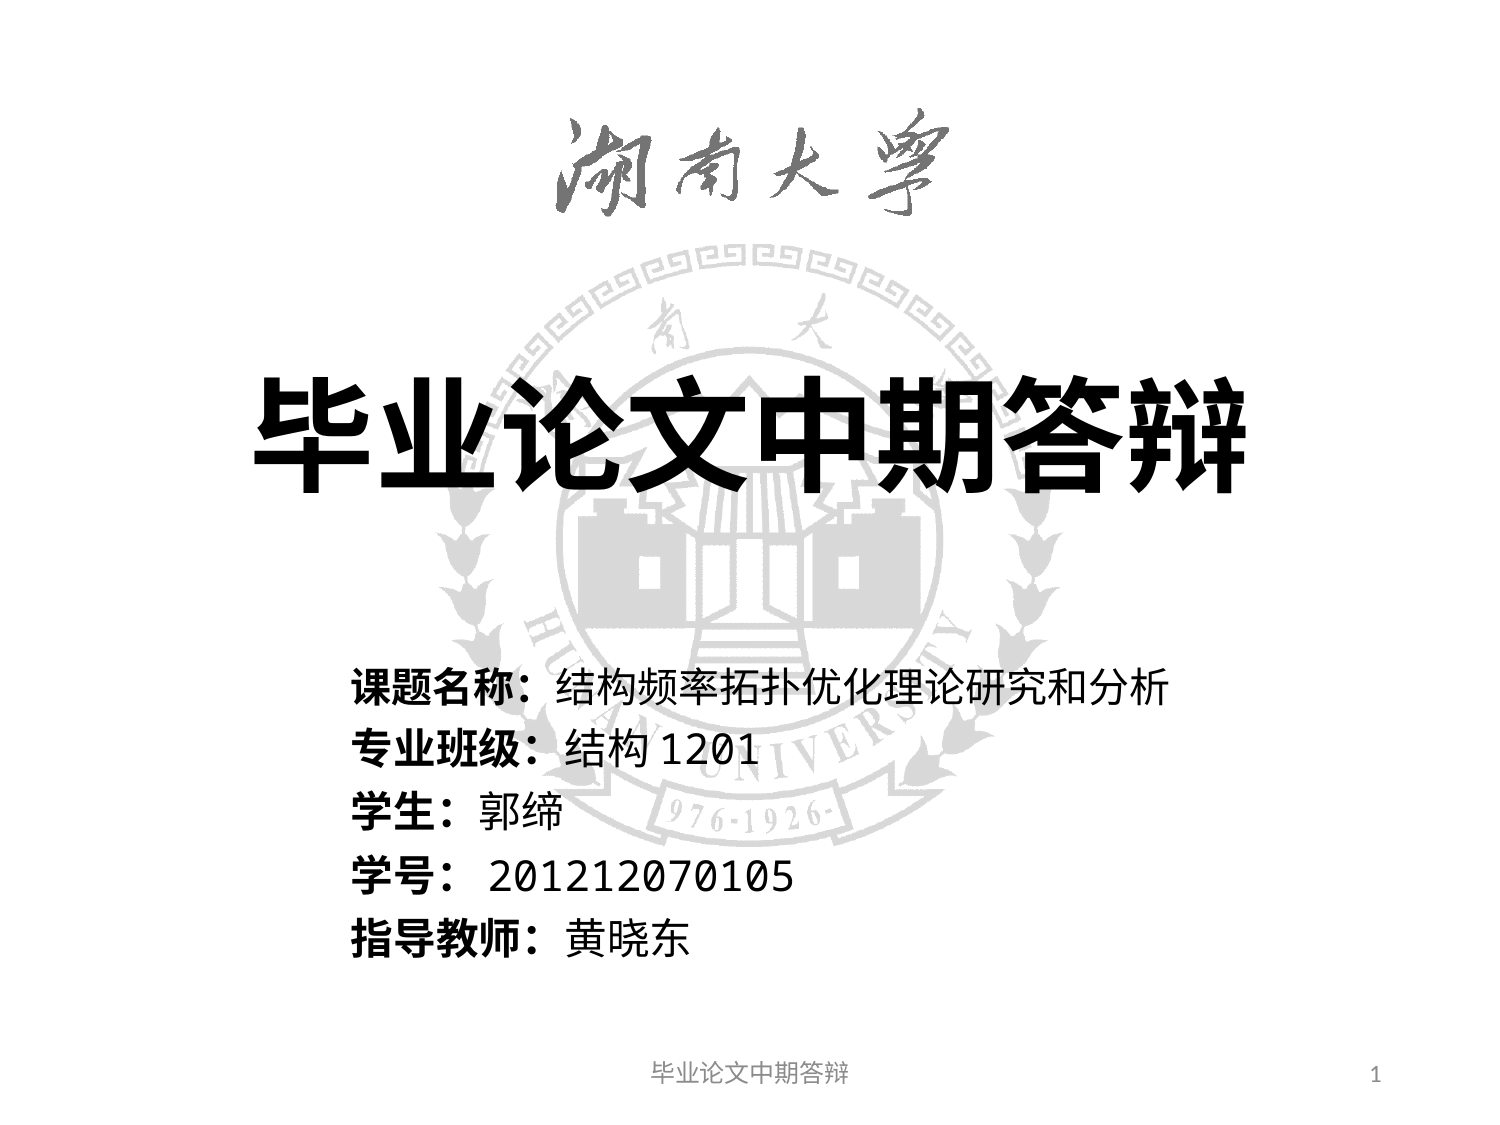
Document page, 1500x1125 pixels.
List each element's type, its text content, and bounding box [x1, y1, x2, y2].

picture [435, 104, 1064, 847]
slide_number 1 [1059, 1042, 1397, 1103]
title 毕业论文中期答辩 [31, 314, 435, 518]
footer 毕业论文中期答辩 [496, 1042, 1004, 1103]
title 毕业论文中期答辩 [1064, 314, 1469, 518]
subtitle 课题名称：结构频率拓扑优化理论研究和分析 专业班级：结构1201 学生：郭缔 学号：201212070105 指导教师：黄晓东 [335, 659, 1344, 973]
